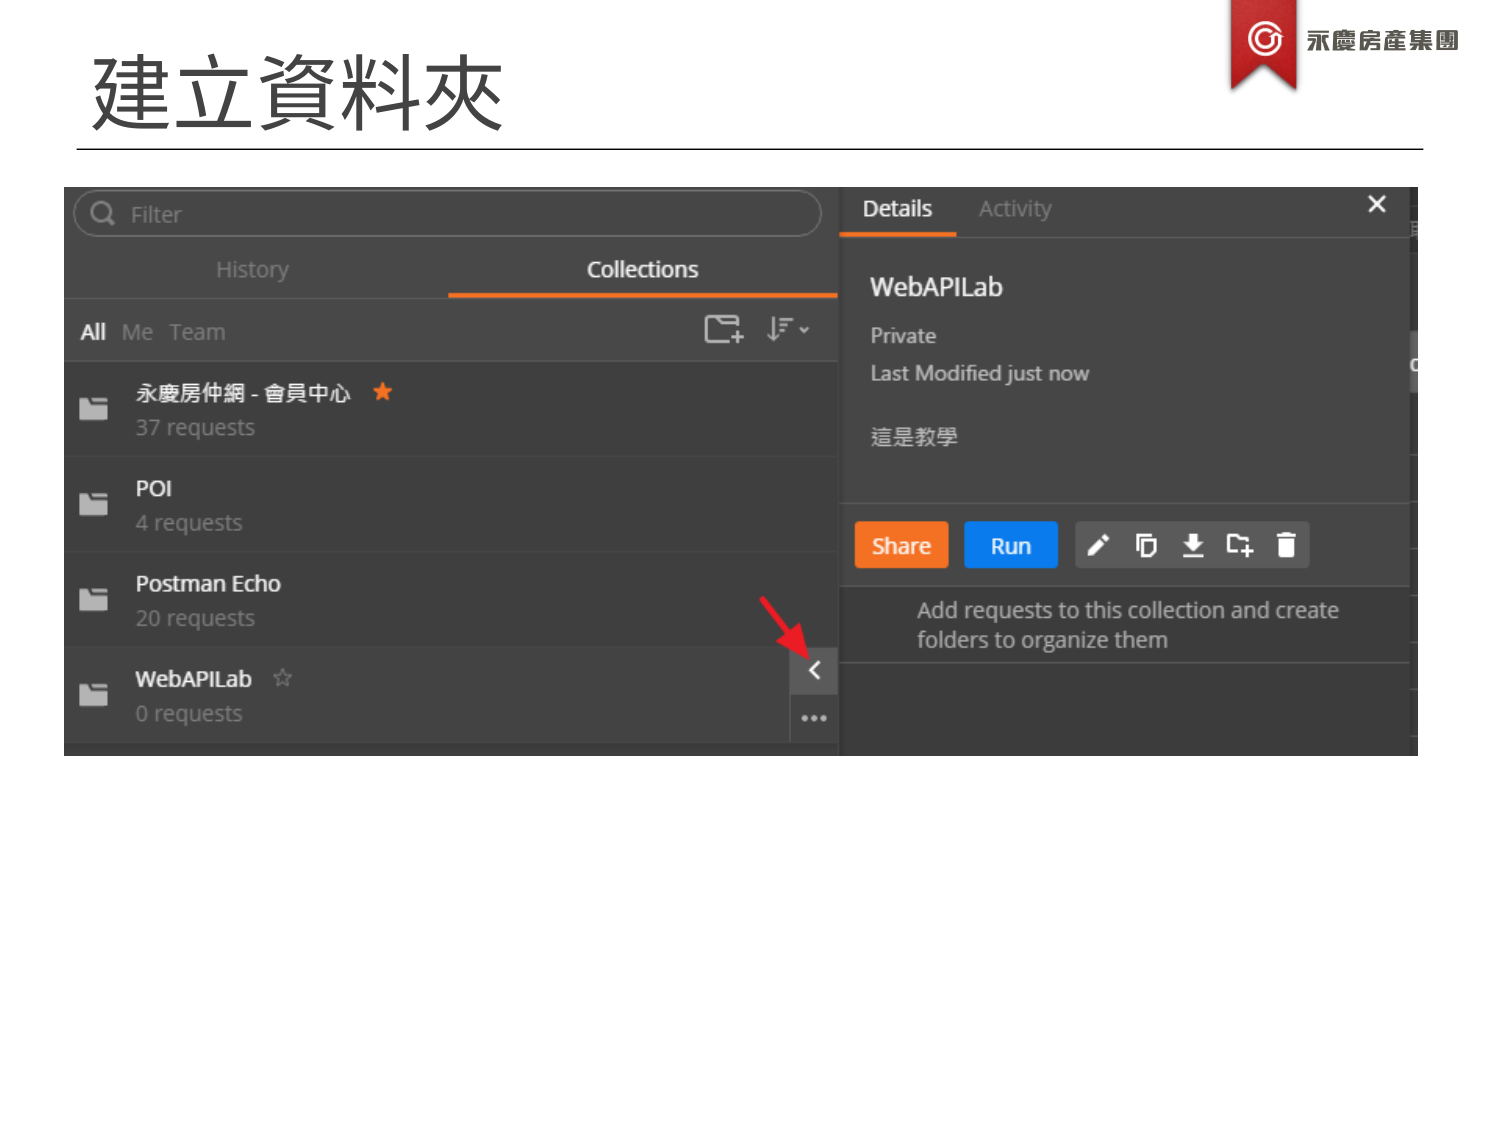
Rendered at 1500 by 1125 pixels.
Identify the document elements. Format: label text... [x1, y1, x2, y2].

picture [1222, 0, 1458, 55]
text_box 建立資料夾 [75, 45, 1425, 137]
picture [63, 186, 1418, 756]
